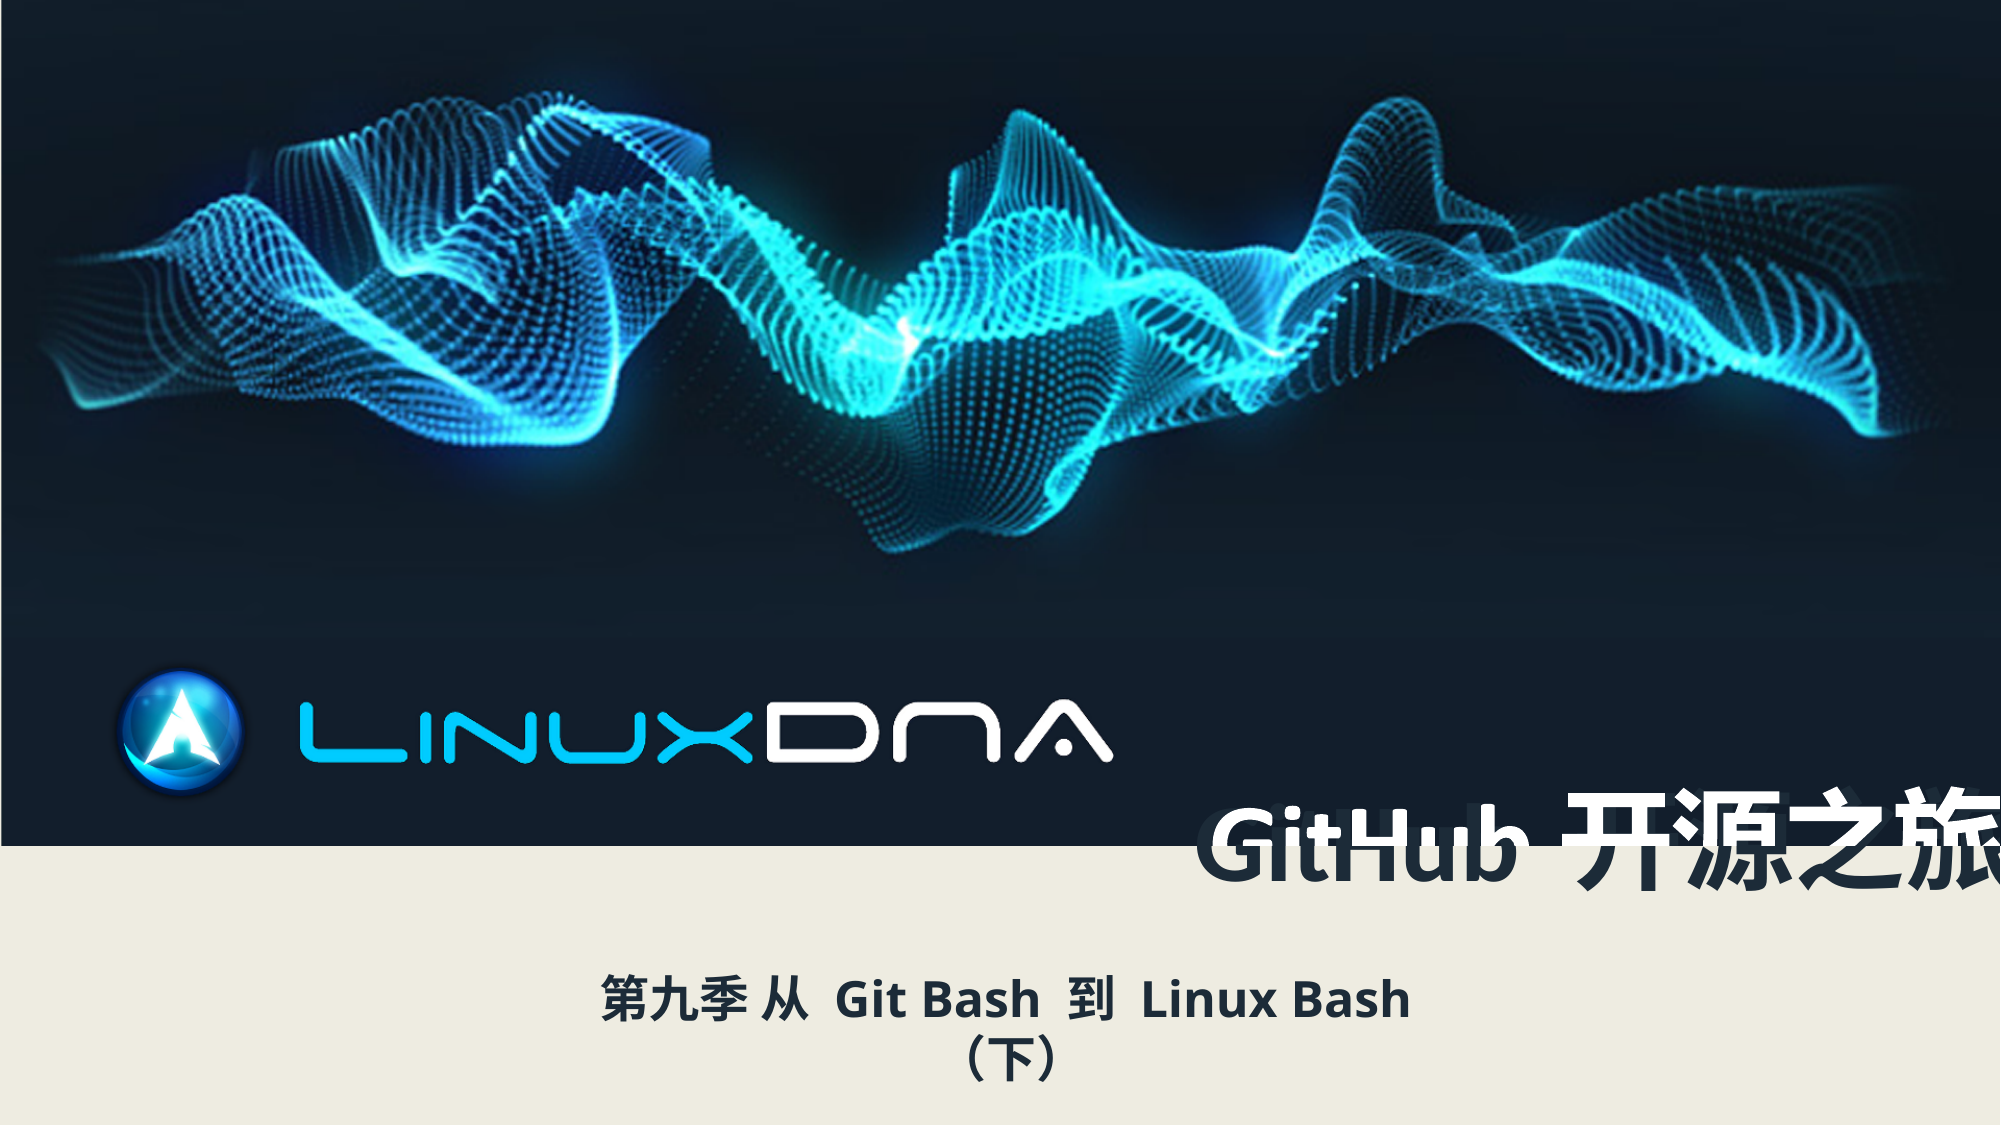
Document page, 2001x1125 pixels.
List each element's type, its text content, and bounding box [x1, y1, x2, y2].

text_box GitHub 开源之旅 [1179, 858, 2000, 912]
text_box 第九季 从 Git Bash 到 Linux Bash（下） [539, 960, 1484, 1096]
picture [1, 0, 2001, 847]
